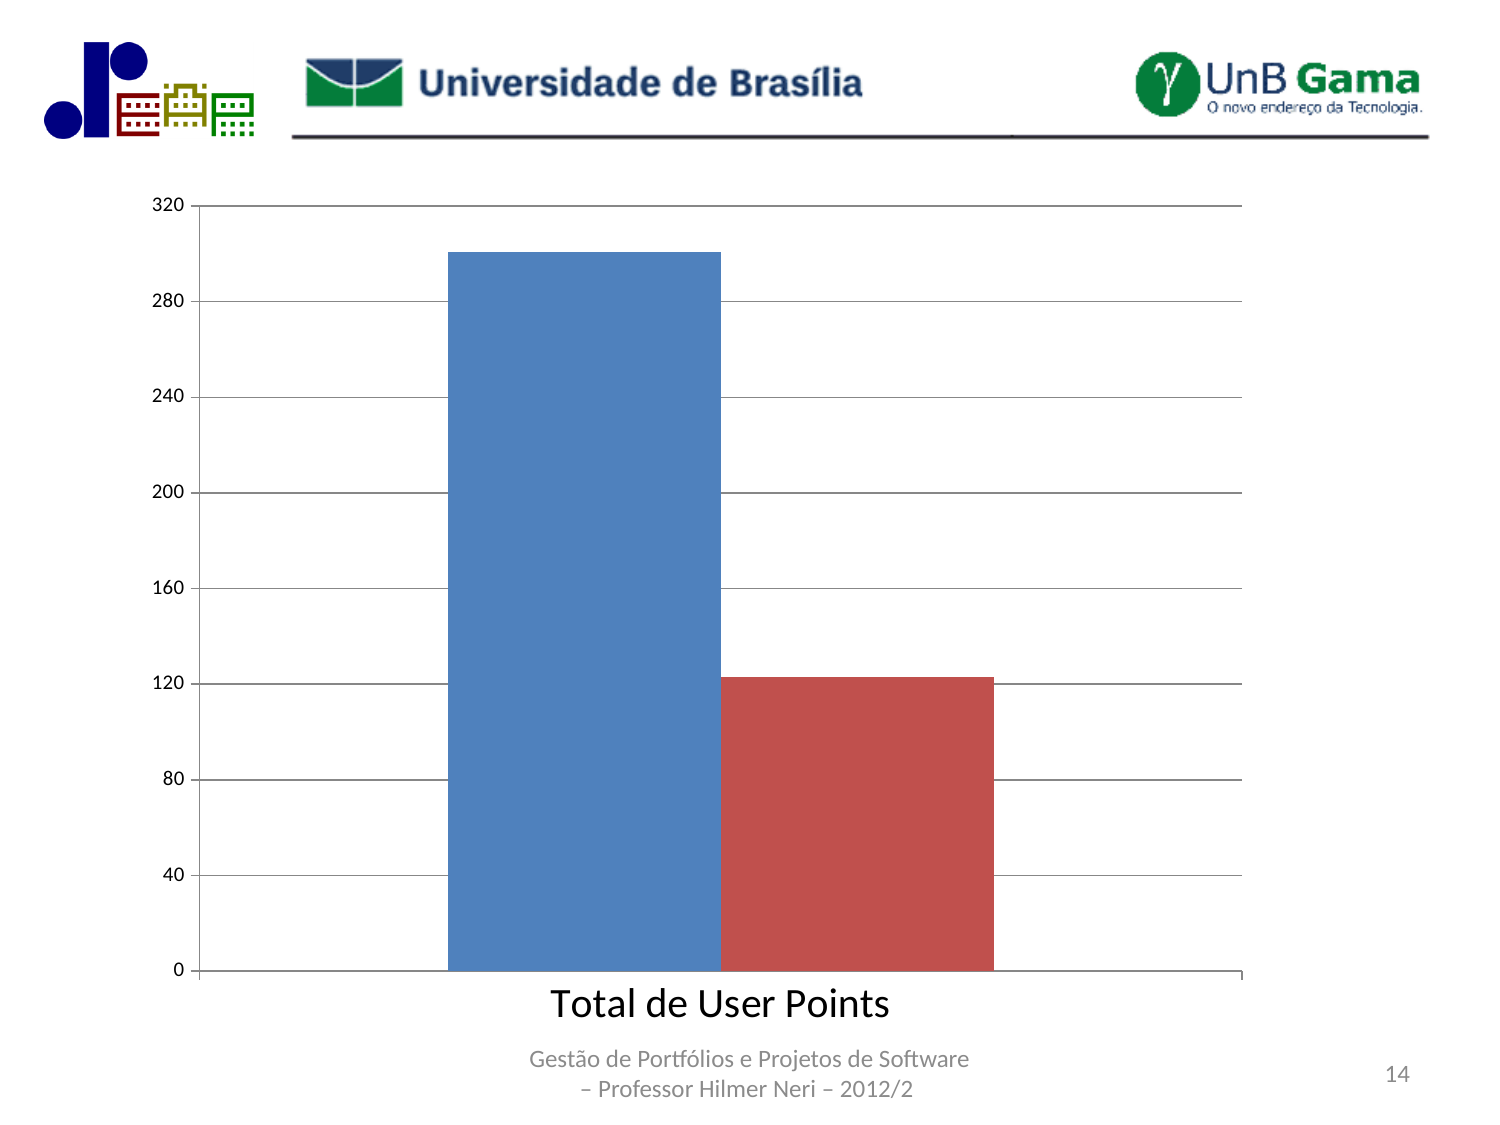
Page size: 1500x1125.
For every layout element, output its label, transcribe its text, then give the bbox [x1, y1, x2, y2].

picture [43, 42, 255, 140]
chart [111, 172, 1436, 1047]
picture [288, 11, 1436, 150]
slide_number 14 [1074, 1055, 1425, 1103]
footer Gestão de Portfólios e Projetos de Software – Professor Hilmer Neri – 2012/2 [512, 1055, 988, 1103]
